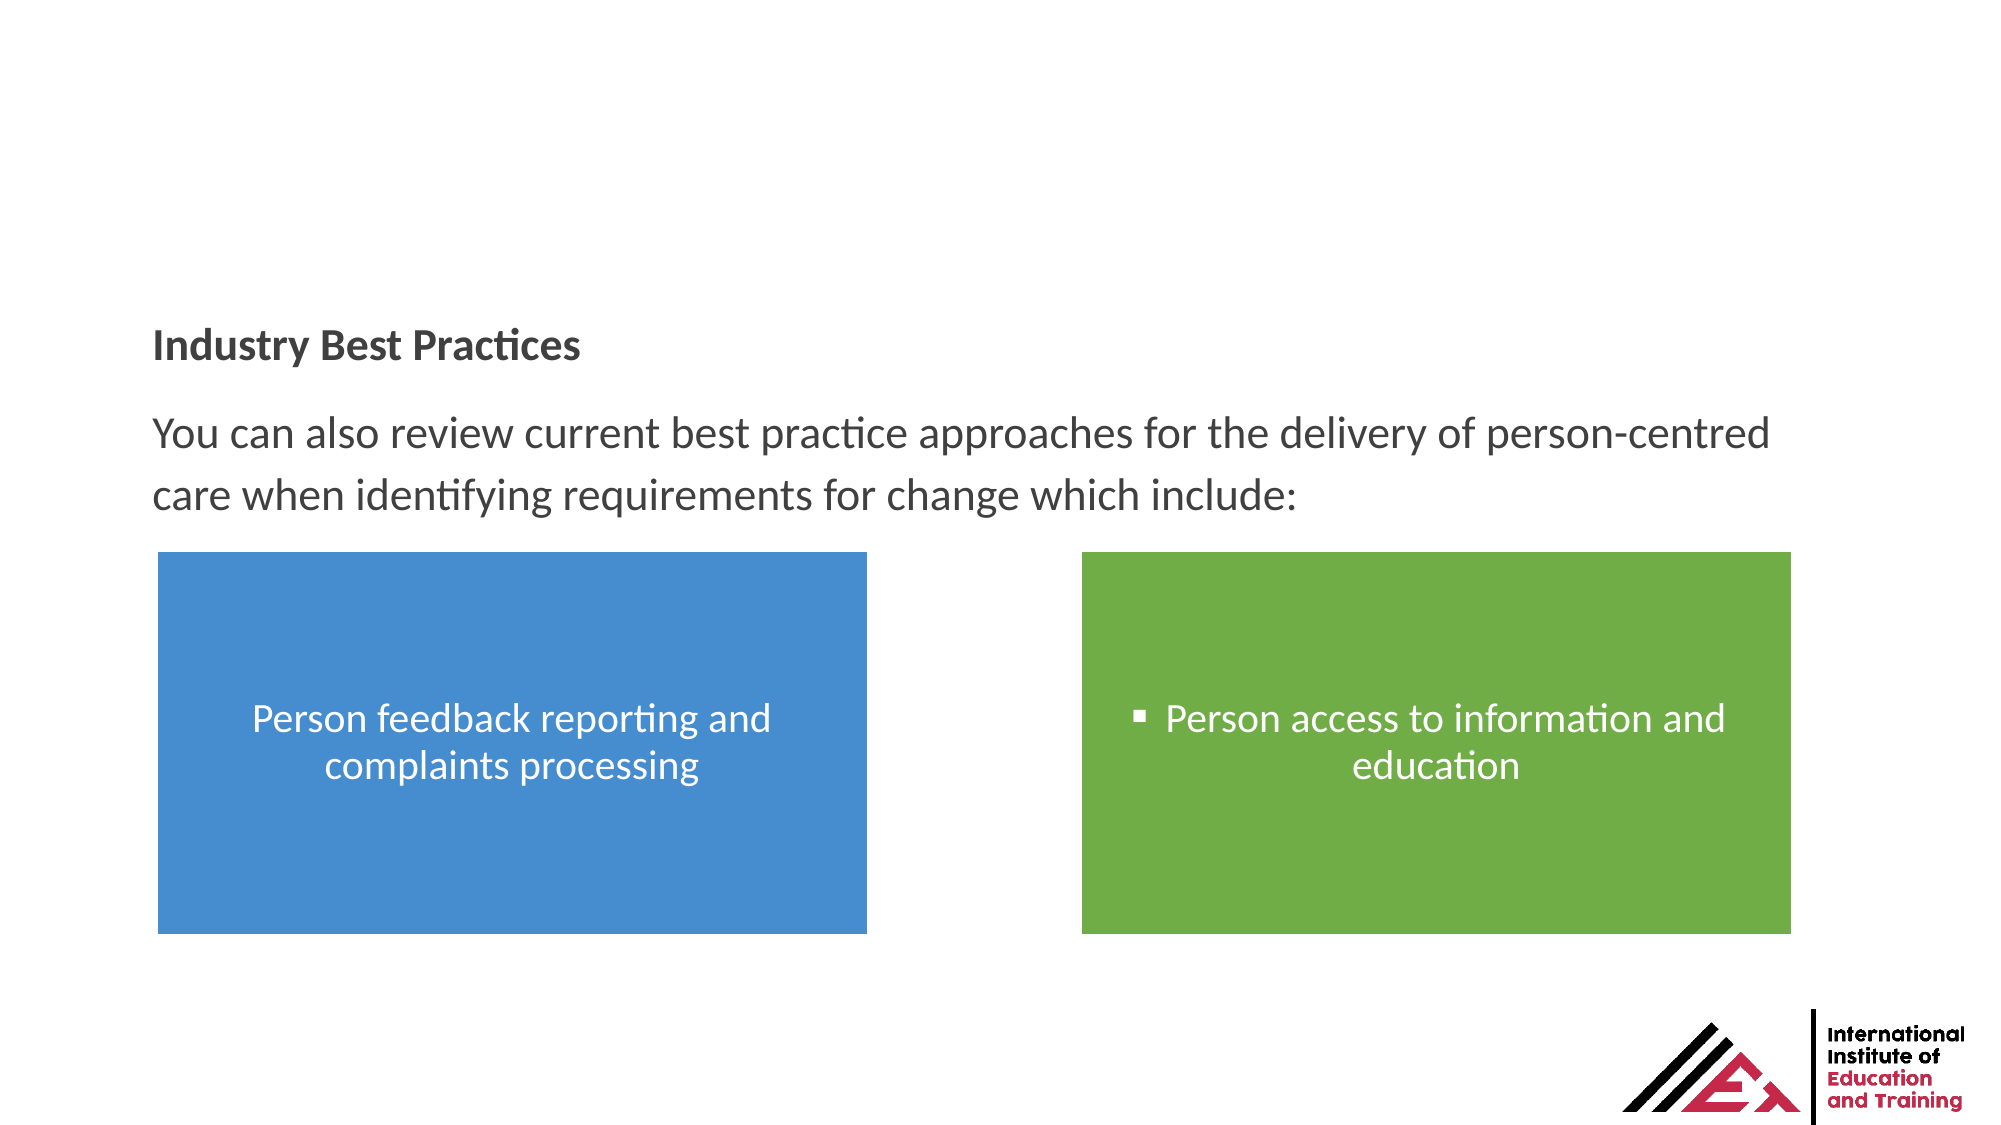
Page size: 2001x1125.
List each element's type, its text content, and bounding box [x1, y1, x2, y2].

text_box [156, 550, 1793, 955]
picture [1621, 1009, 1964, 1125]
list Industry Best Practices You can also review current best practice approaches for the delivery of person-centred care when identifying requirements for change which include: [137, 299, 1793, 1014]
